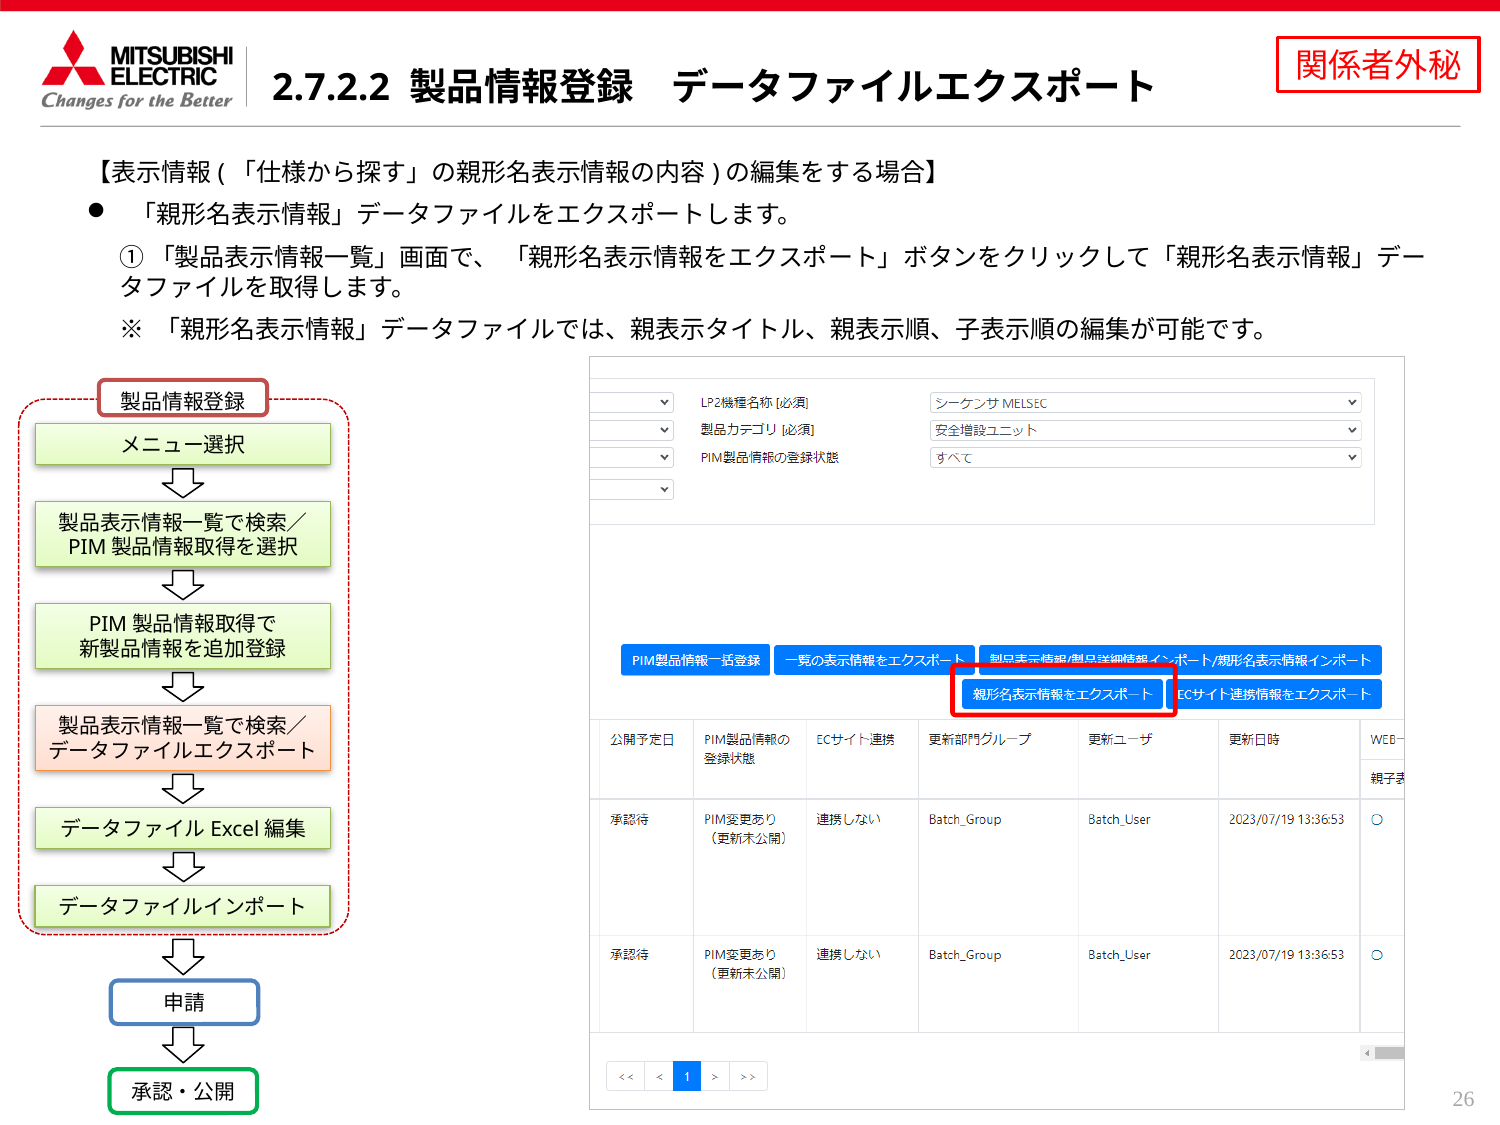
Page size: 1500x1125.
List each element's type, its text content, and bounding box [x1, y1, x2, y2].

text_box 2.7.2.2 製品情報登録 データファイルエクスポート [257, 45, 1484, 126]
slide_number 26 [1376, 1073, 1490, 1122]
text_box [18, 379, 349, 1114]
picture [0, 0, 1500, 1125]
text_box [589, 355, 1406, 1110]
list 【表示情報(「仕様から探す」の親形名表示情報の内容)の編集をする場合】 「親形名表示情報」データファイルをエクスポートします。 ①「製品表示情報一覧」画面で、 「親形名表示情報をエクスポート」ボタンをクリックして「親形名表示情報」データファイルを取得します。 ※ 「親形名表示情報」データファイルでは、親表示タイトル、親表示順、子表示順の編集が可能です。 [71, 149, 1456, 363]
